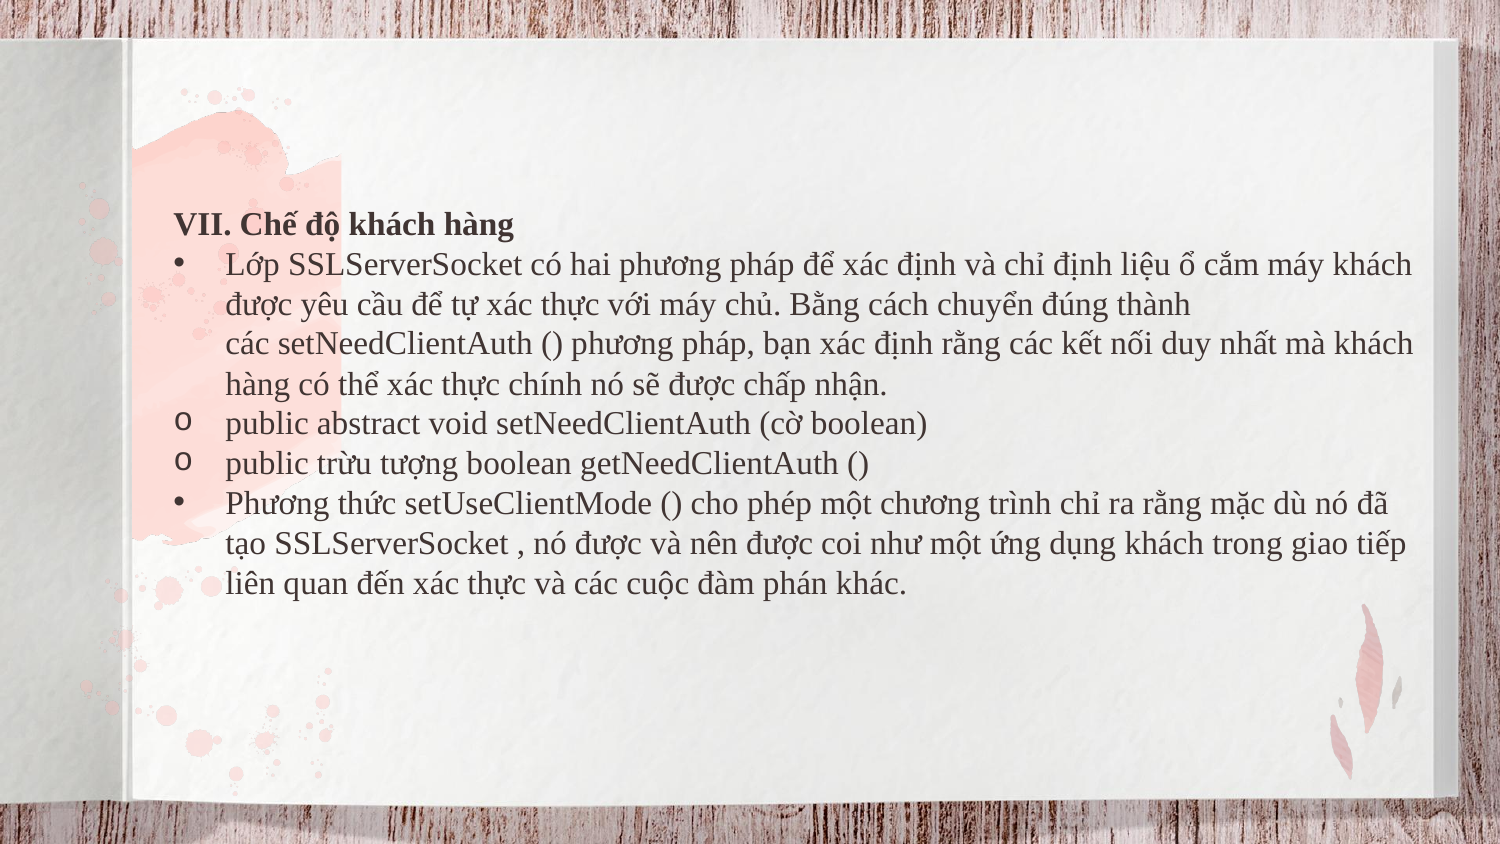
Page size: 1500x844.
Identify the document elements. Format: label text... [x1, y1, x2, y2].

subtitle VII. Chế độ khách hàng Lớp SSLServerSocket có hai phương pháp để xác định và chỉ định liệu ổ cắm máy khách được yêu cầu để tự xác thực với máy chủ. Bằng cách chuyển đúng thành các setNeedClientAuth () phương pháp, bạn xác định rằng các kết nối duy nhất mà khách hàng có thể xác thực chính nó sẽ được chấp nhận. public abstract void setNeedClientAuth (cờ boolean) public trừu tượng boolean getNeedClientAuth () Phương thức setUseClientMode () cho phép một chương trình chỉ ra rằng mặc dù nó đã tạo SSLServerSocket , nó được và nên được coi như một ứng dụng khách trong giao tiếp liên quan đến xác thực và các cuộc đàm phán khác. [135, 51, 1432, 797]
picture [0, 0, 1500, 844]
